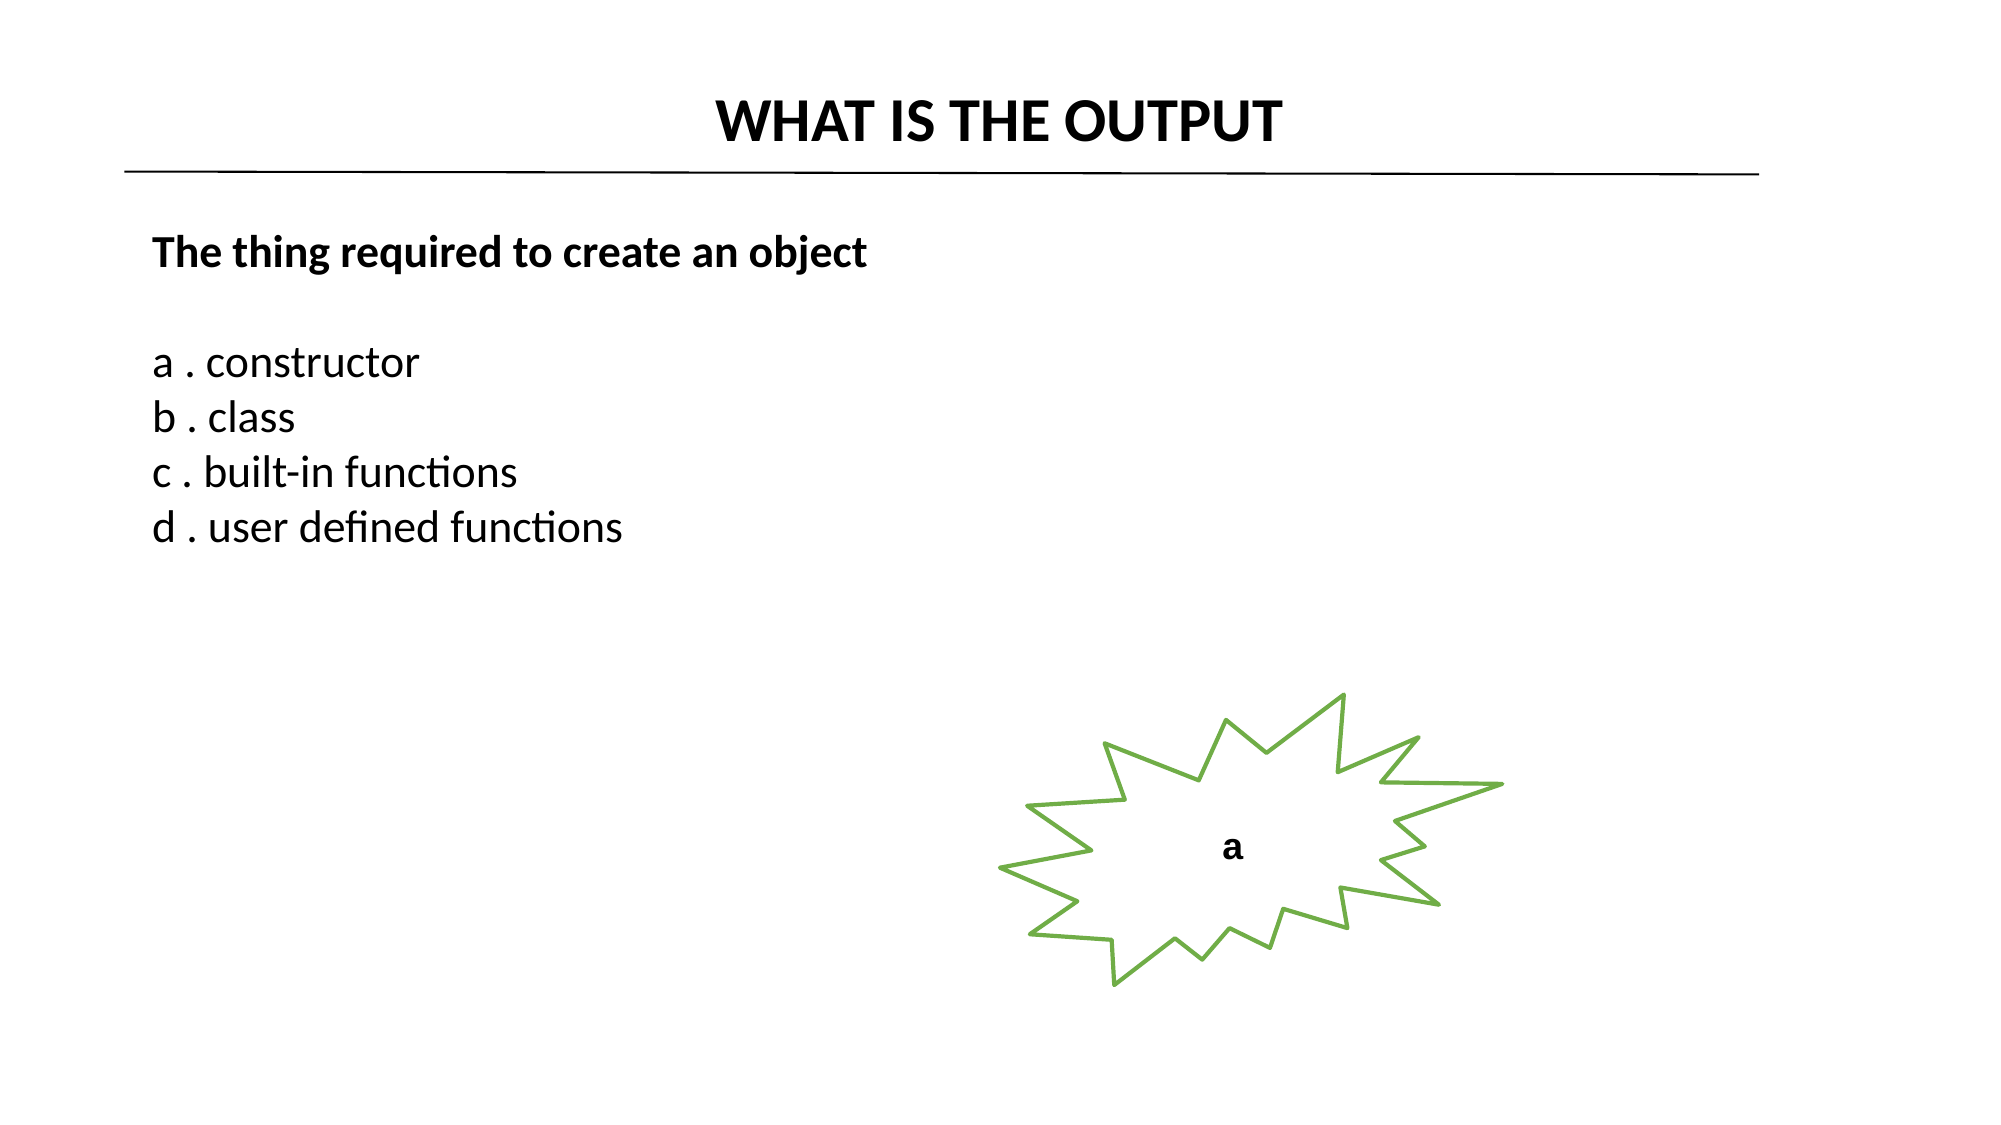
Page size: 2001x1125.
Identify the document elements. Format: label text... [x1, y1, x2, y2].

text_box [124, 171, 1759, 175]
text_box The thing required to create an object a . constructor b . class c . built-in functions d . user defined functions [137, 214, 1397, 559]
text_box a [999, 694, 1503, 986]
text_box WHAT IS THE OUTPUT [137, 70, 1863, 173]
